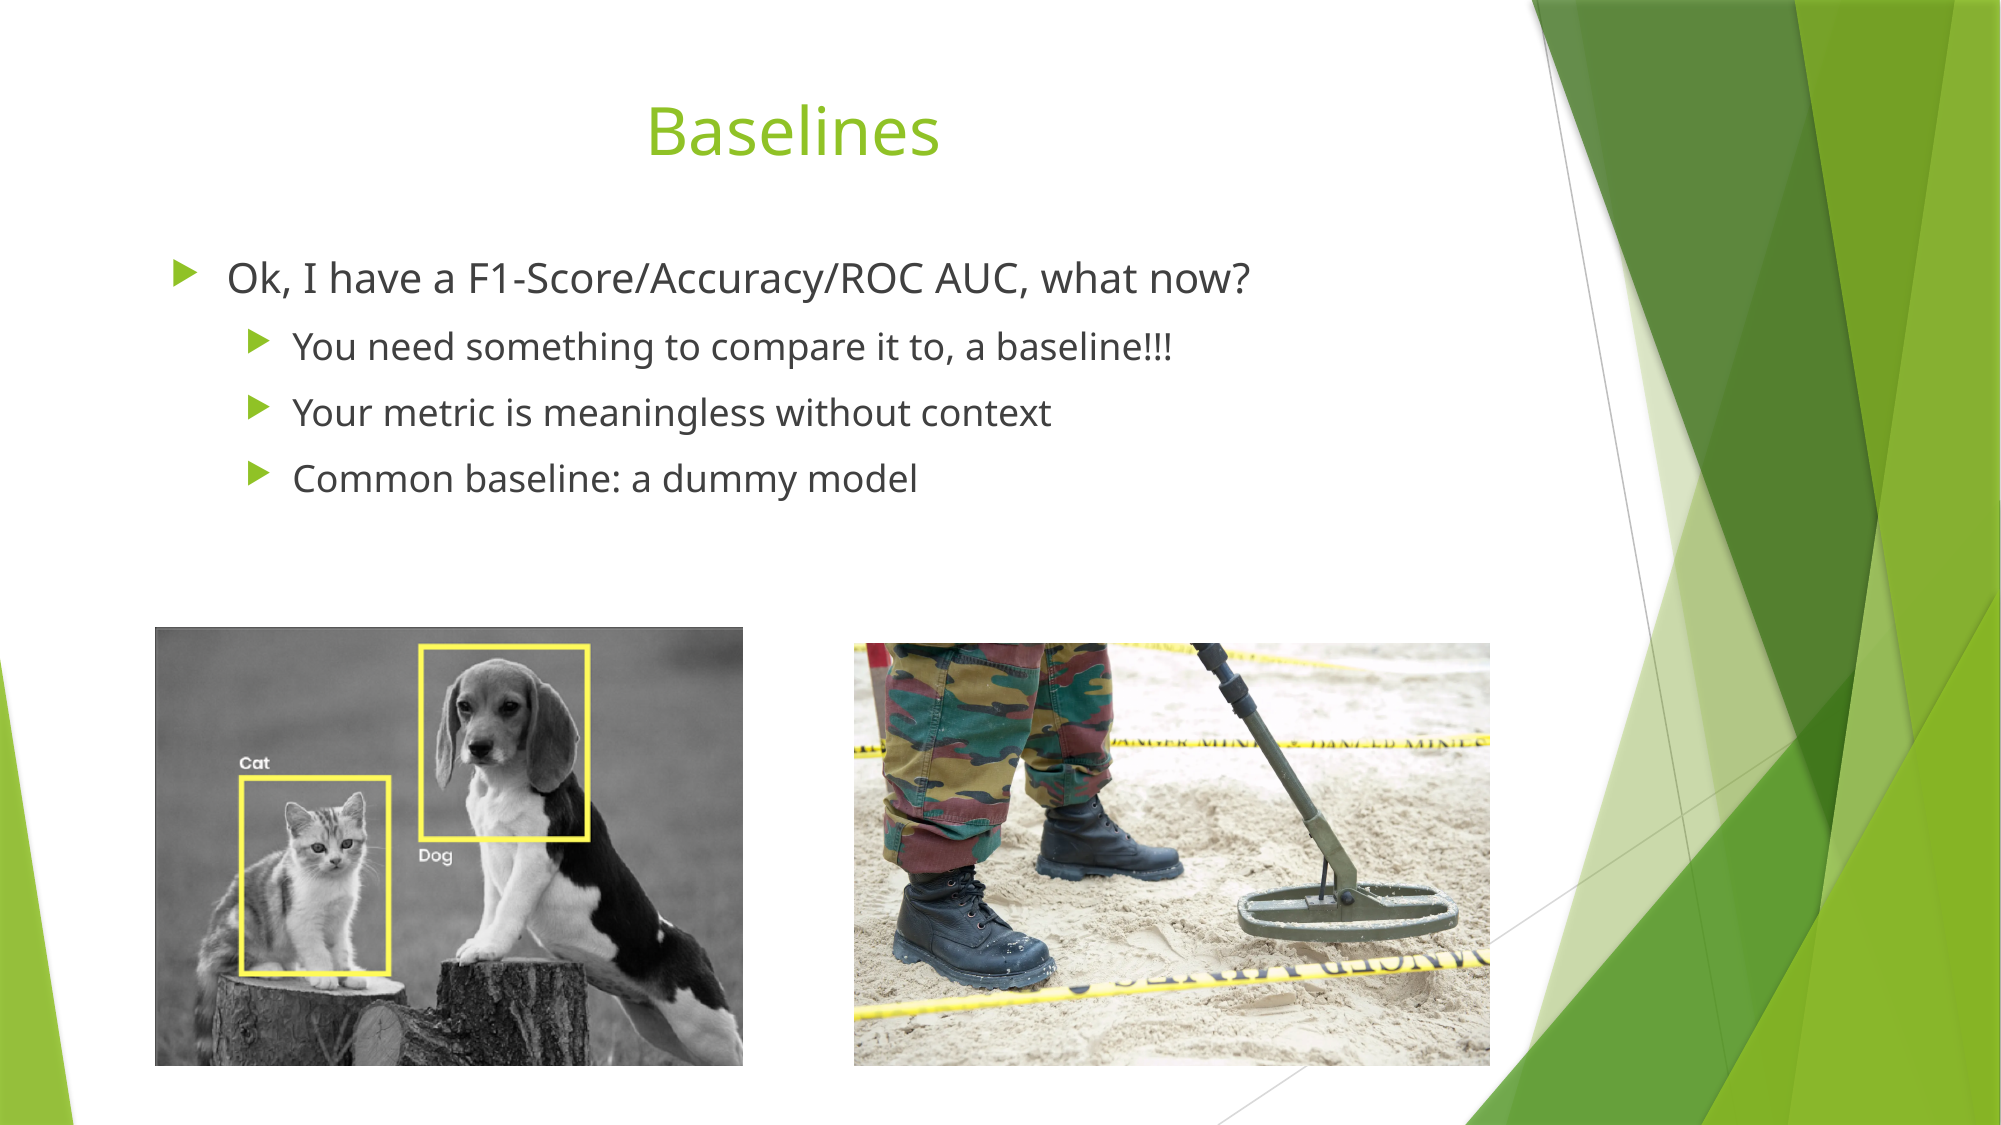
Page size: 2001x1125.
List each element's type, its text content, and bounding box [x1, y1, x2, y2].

picture [854, 643, 1490, 1067]
text_box Baselines [64, 80, 1523, 200]
list Ok, I have a F1-Score/Accuracy/ROC AUC, what now? You need something to compare it to, a baseline!!! Your metric is meaningless without context Common baseline: a dummy model [155, 244, 1320, 539]
picture [154, 627, 743, 1067]
